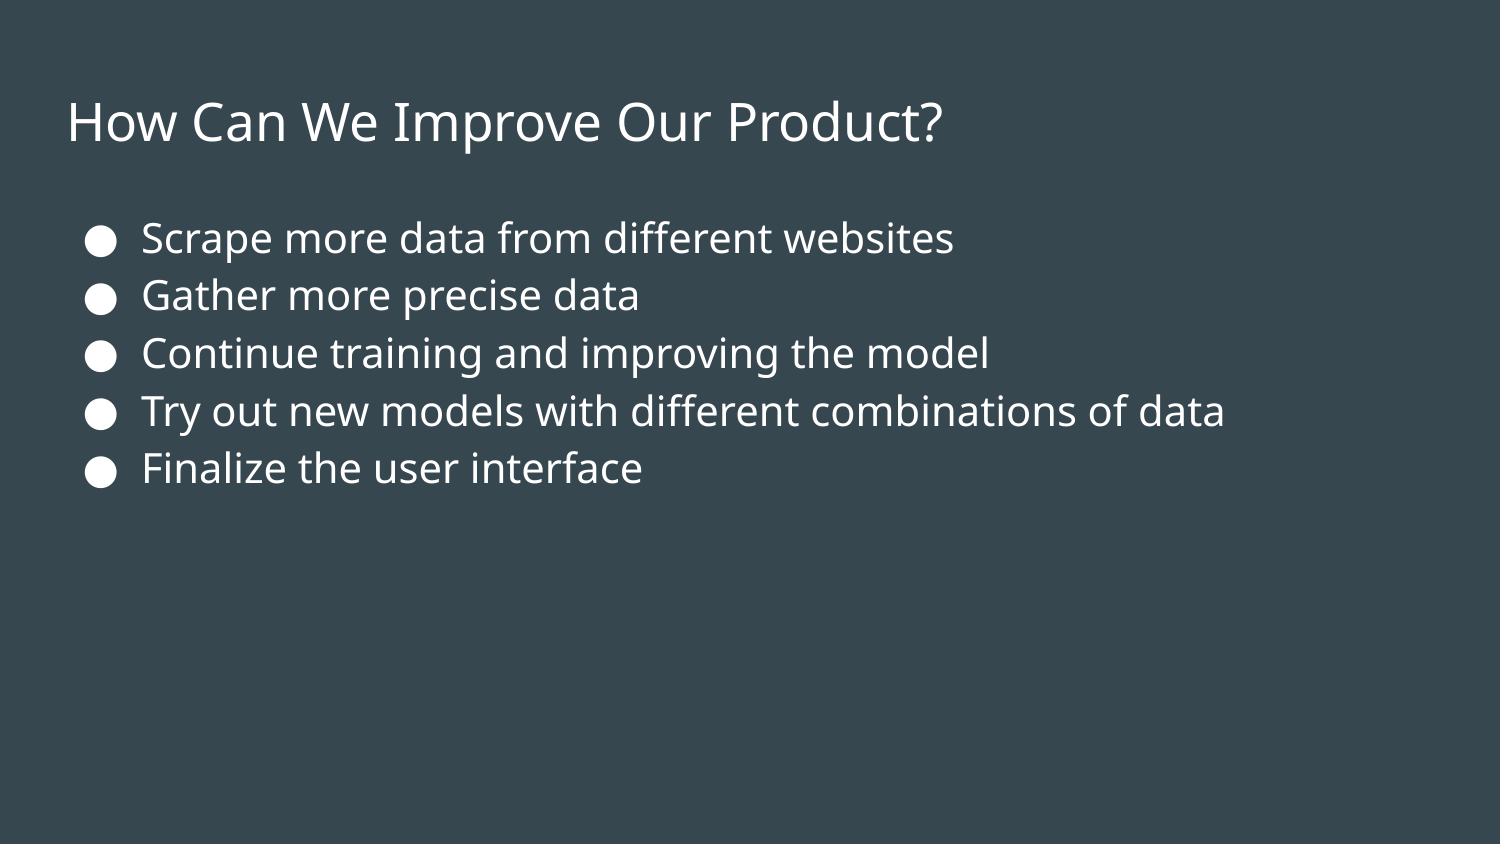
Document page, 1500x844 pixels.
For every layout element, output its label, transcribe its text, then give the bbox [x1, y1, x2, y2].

list Scrape more data from different websites Gather more precise data Continue training and improving the model Try out new models with different combinations of data Finalize the user interface [51, 189, 1449, 750]
title How Can We Improve Our Product? [51, 72, 1449, 167]
